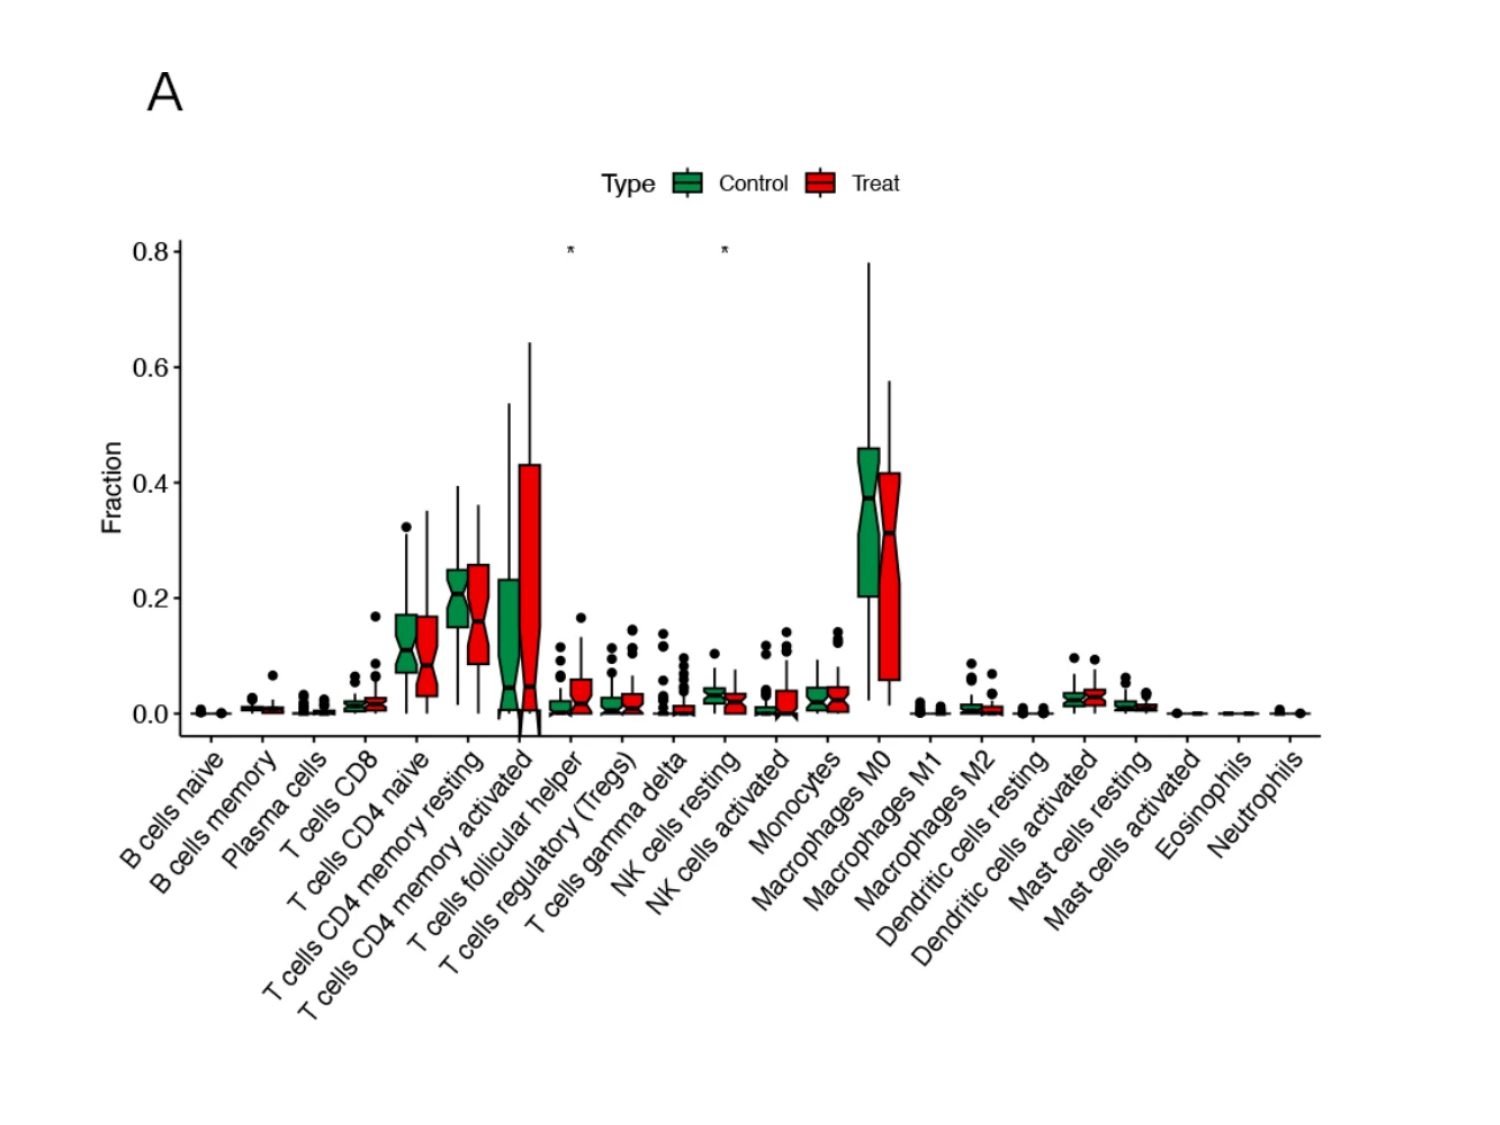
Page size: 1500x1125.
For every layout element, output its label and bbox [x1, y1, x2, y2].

picture [89, 72, 1322, 1053]
